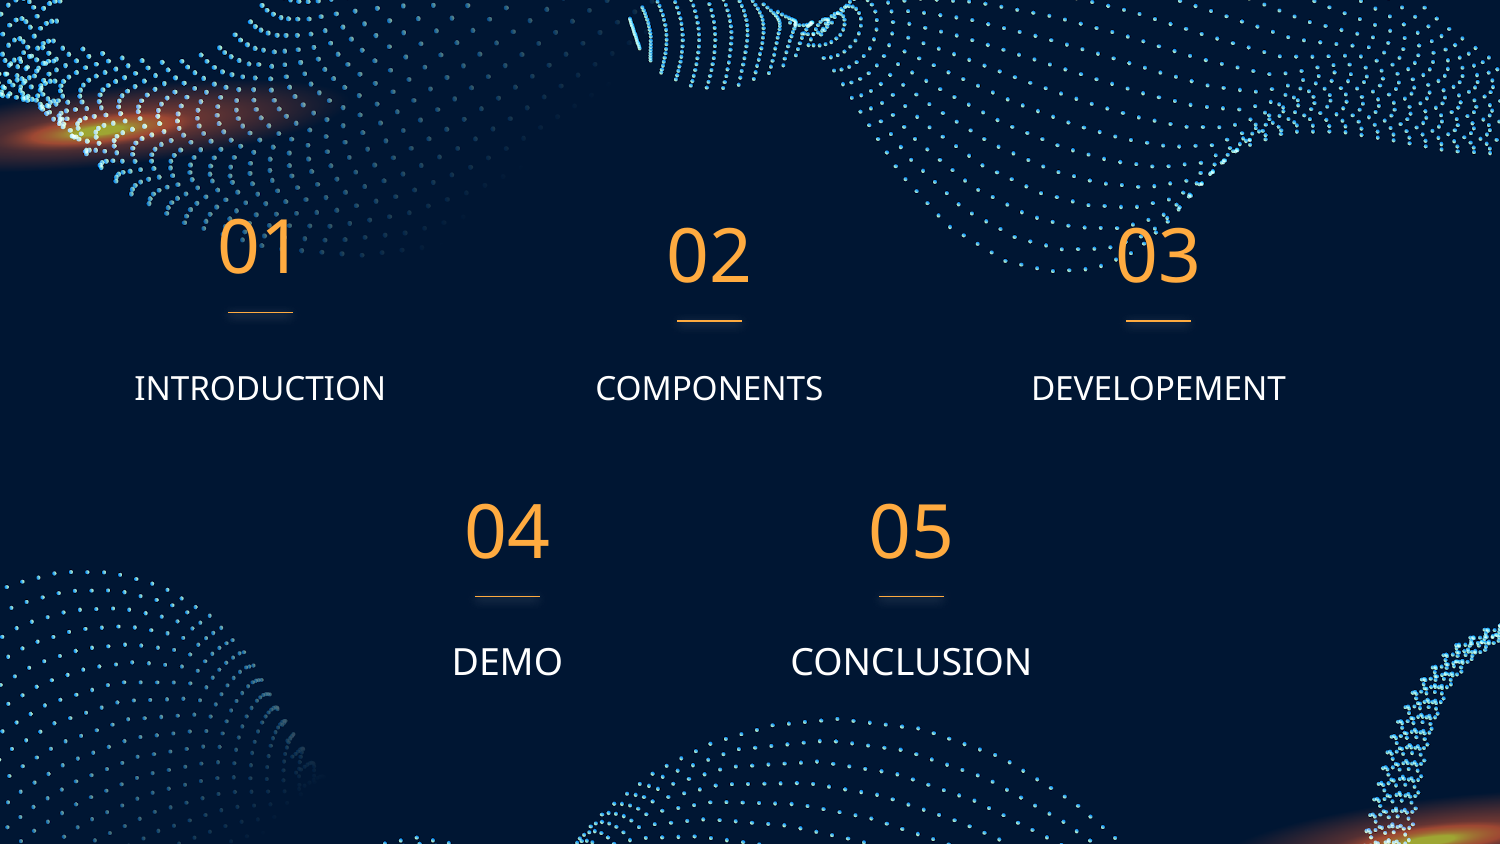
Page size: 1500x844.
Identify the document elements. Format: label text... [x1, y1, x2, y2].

title 03 [988, 193, 1328, 313]
title INTRODUCTION [91, 332, 431, 423]
title 02 [540, 193, 880, 313]
title COMPONENTS [540, 332, 880, 423]
title 01 [91, 185, 431, 304]
title DEVELOPEMENT [988, 332, 1328, 423]
text_box CONCLUSION [742, 607, 1082, 698]
text_box 05 [742, 469, 1082, 589]
picture [0, 0, 1500, 844]
text_box DEMO [337, 607, 677, 698]
text_box 04 [337, 469, 677, 589]
